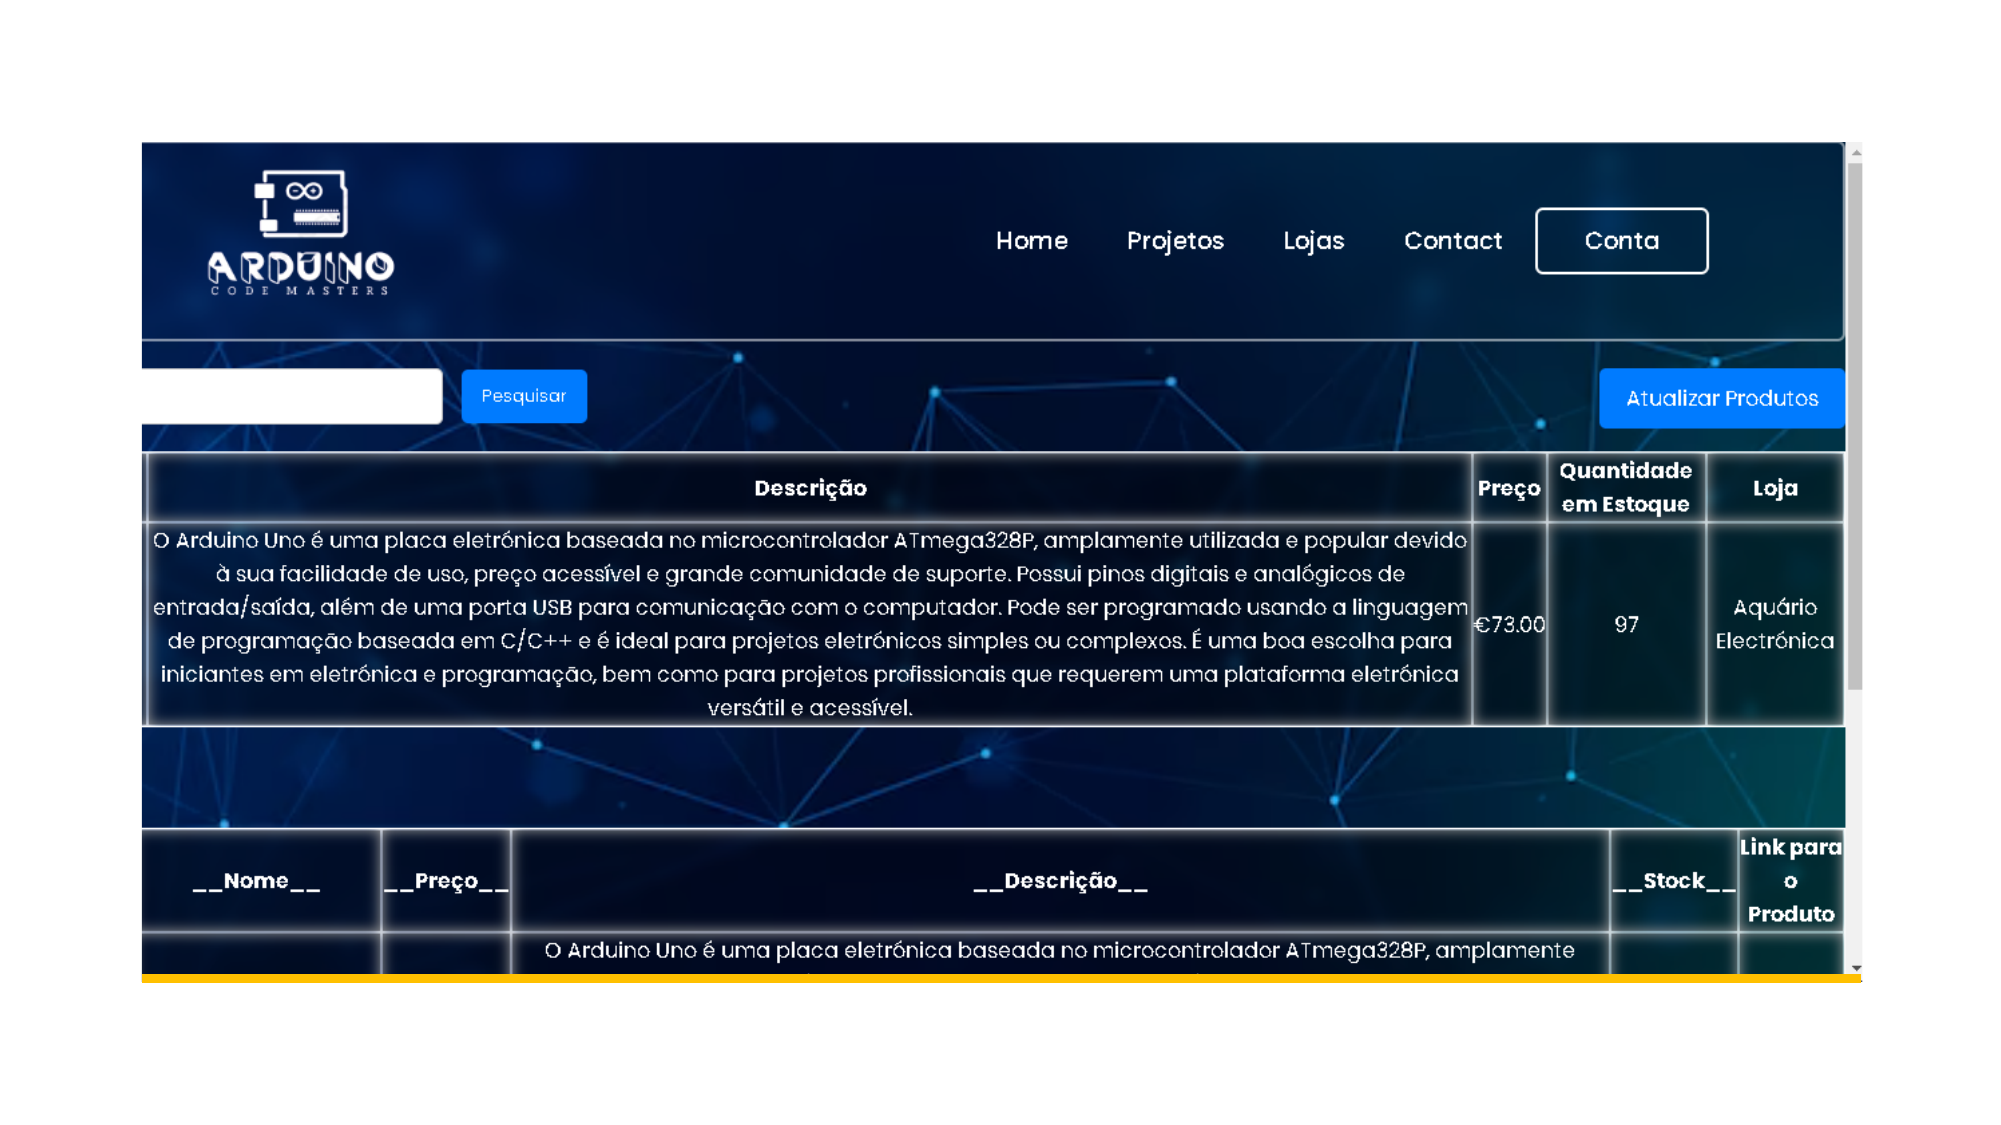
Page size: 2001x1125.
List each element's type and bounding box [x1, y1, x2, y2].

list [141, 142, 1863, 982]
